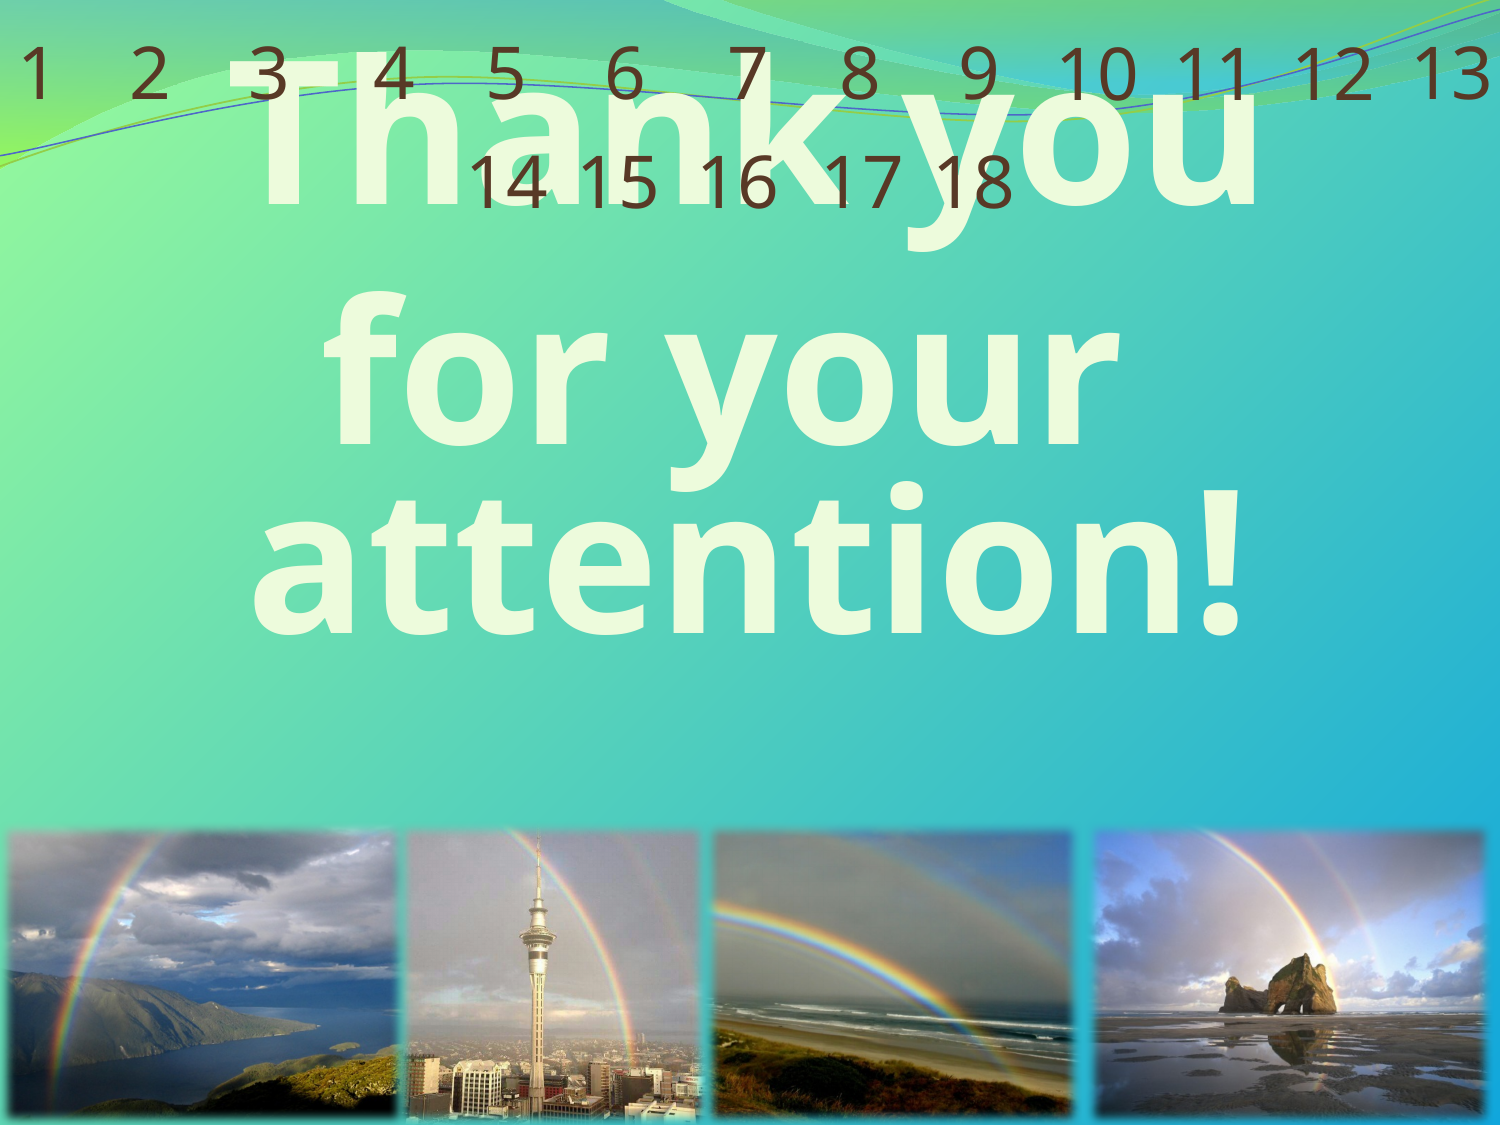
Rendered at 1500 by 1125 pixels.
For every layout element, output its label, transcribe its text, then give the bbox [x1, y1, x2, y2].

picture [1084, 820, 1495, 1125]
text_box 5 [470, 19, 542, 122]
text_box 13 [1395, 19, 1500, 122]
text_box 10 [1040, 20, 1154, 123]
text_box 3 [234, 19, 306, 122]
text_box 7 [713, 19, 785, 122]
text_box 11 [1159, 20, 1273, 123]
text_box attention! [186, 373, 1314, 674]
text_box 2 [114, 19, 187, 122]
text_box 15 [561, 128, 675, 231]
text_box 14 [450, 128, 561, 231]
text_box 17 [805, 128, 917, 231]
text_box 12 [1277, 20, 1391, 123]
picture [0, 820, 1083, 1125]
text_box 8 [824, 19, 896, 122]
text_box 9 [943, 19, 1016, 122]
text_box 4 [358, 19, 431, 122]
text_box 1 [3, 19, 75, 122]
text_box 6 [589, 19, 662, 122]
text_box 16 [681, 128, 795, 231]
text_box 18 [917, 128, 1031, 231]
title Thank you for your [186, 184, 1314, 373]
